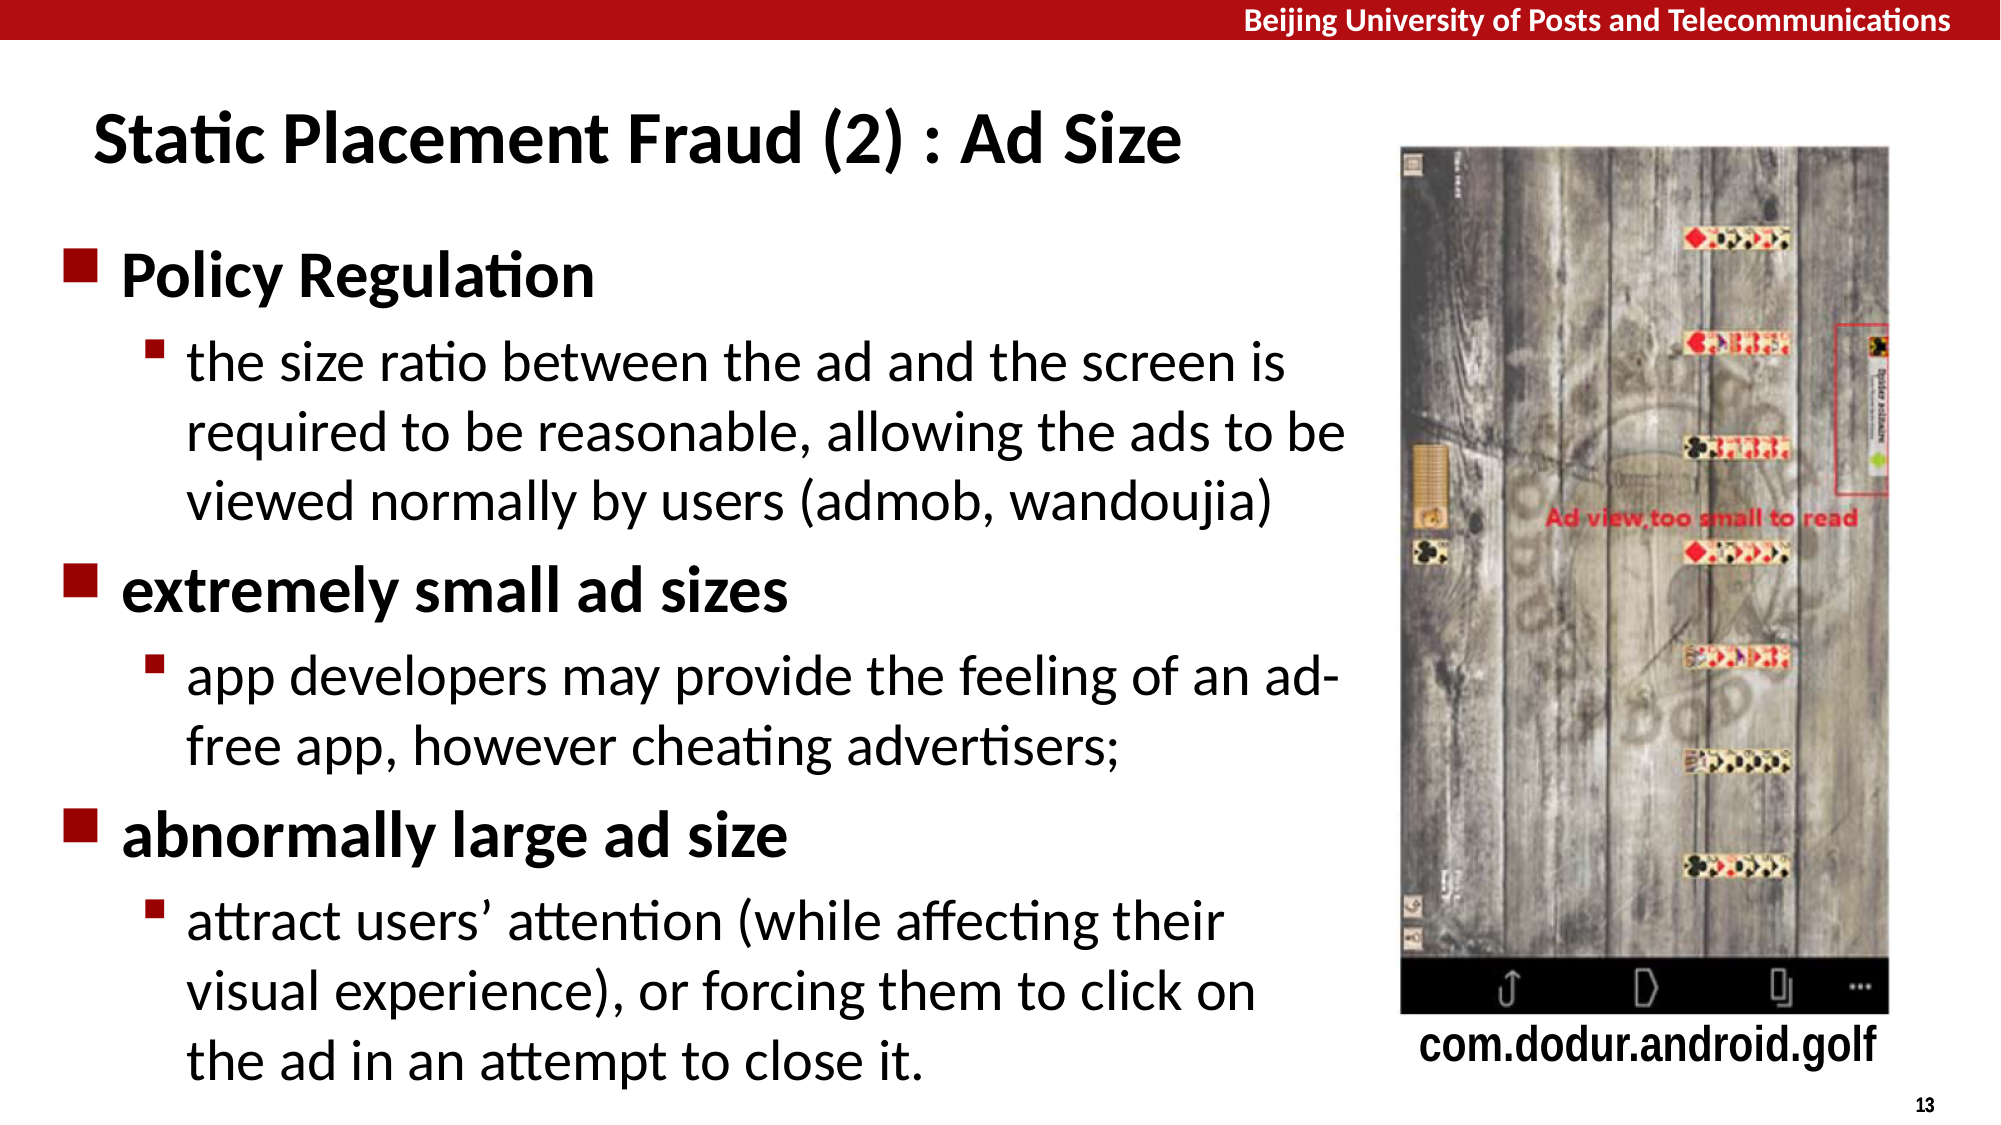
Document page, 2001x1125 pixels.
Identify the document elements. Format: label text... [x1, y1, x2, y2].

title Static Placement Fraud (2) : Ad Size [77, 71, 1739, 197]
text_box com.dodur.android.golf [1404, 1046, 1892, 1080]
list Policy Regulation the size ratio between the ad and the screen is required to be reasonable, allowing the ads to be viewed normally by users (admob, wandoujia) extremely small ad sizes app developers may provide the feeling of an ad-free app, however cheating advertisers; abnormally large ad size attract users’ attention (while affecting their visual experience), or forcing them to click on the ad in an attempt to close it. [49, 223, 1366, 1040]
picture [1374, 133, 1922, 1039]
